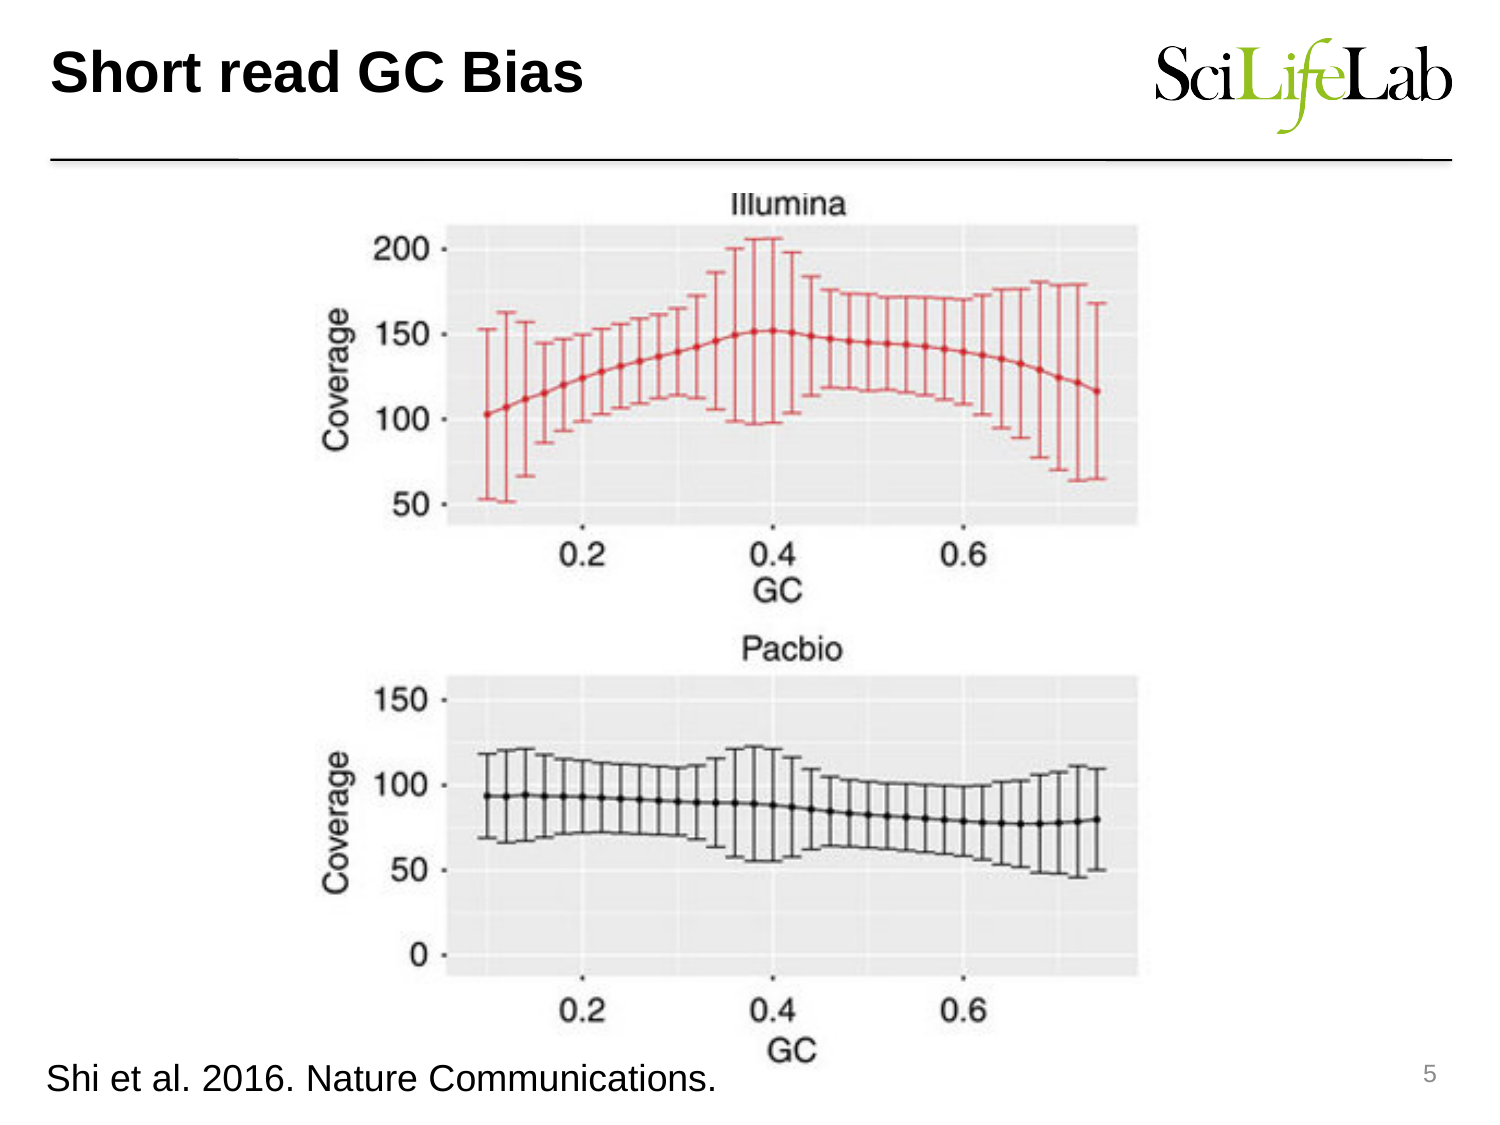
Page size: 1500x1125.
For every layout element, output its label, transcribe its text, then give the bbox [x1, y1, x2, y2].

slide_number 5 [1074, 1042, 1452, 1103]
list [314, 192, 1188, 1074]
title Short read GC Bias [50, 34, 1452, 139]
text_box Shi et al. 2016. Nature Communications. [31, 1046, 733, 1107]
